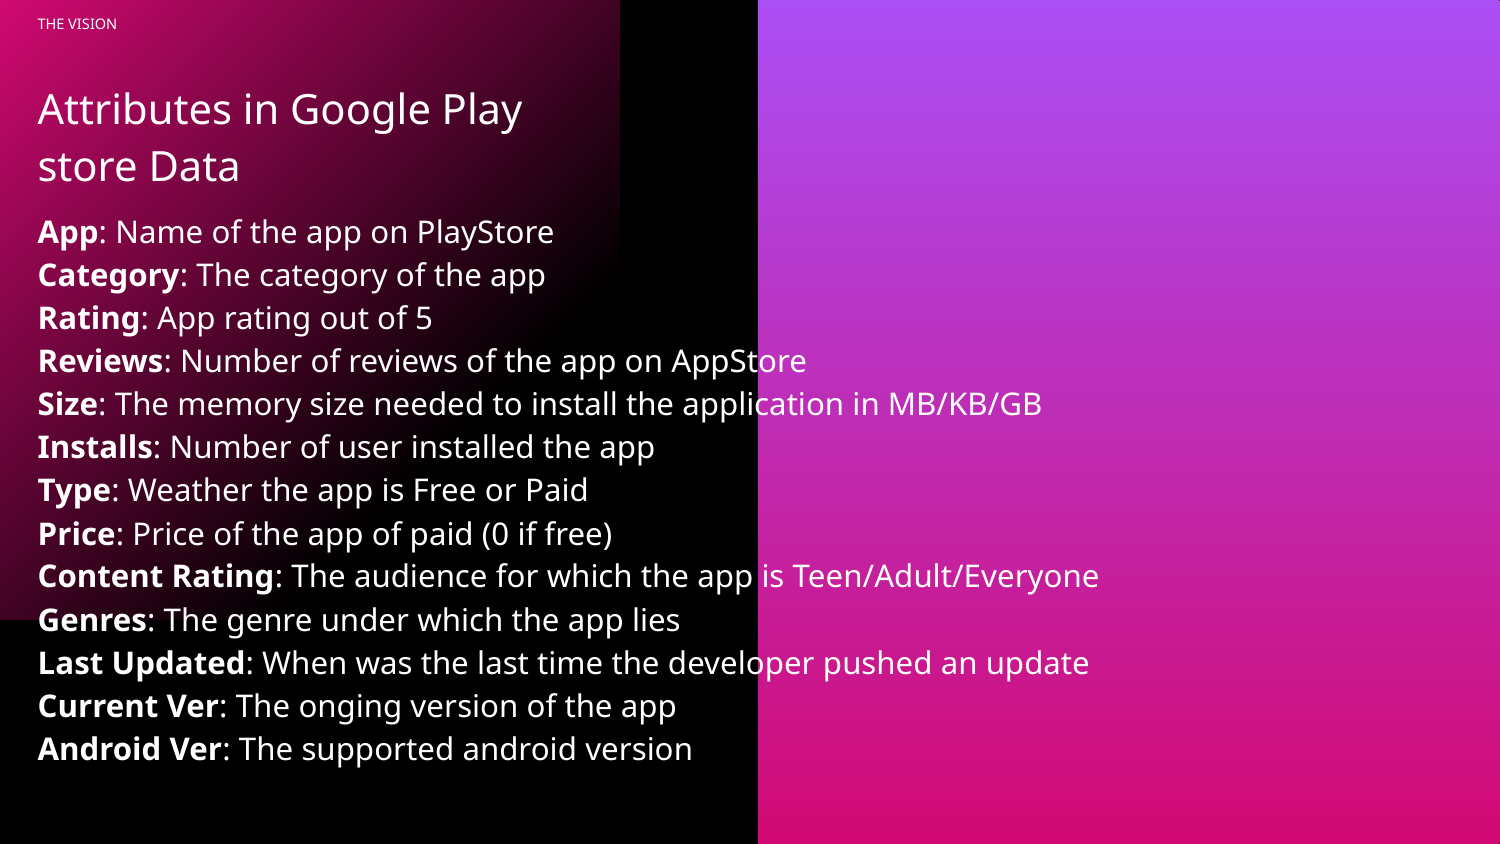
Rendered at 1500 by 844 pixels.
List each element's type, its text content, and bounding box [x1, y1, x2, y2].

title Attributes in Google Play store Data [37, 75, 601, 152]
title THE VISION [37, 9, 448, 38]
subtitle App: Name of the app on PlayStore Category: The category of the app Rating: App rating out of 5 Reviews: Number of reviews of the app on AppStore Size: The memory size needed to install the application in MB/KB/GB Installs: Number of user installed the app Type: Weather the app is Free or Paid Price: Price of the app of paid (0 if free) Content Rating: The audience for which the app is Teen/Adult/Everyone Genres: The genre under which the app lies Last Updated: When was the last time the developer pushed an update Current Ver: The onging version of the app Android Ver: The supported android version [37, 206, 1404, 804]
